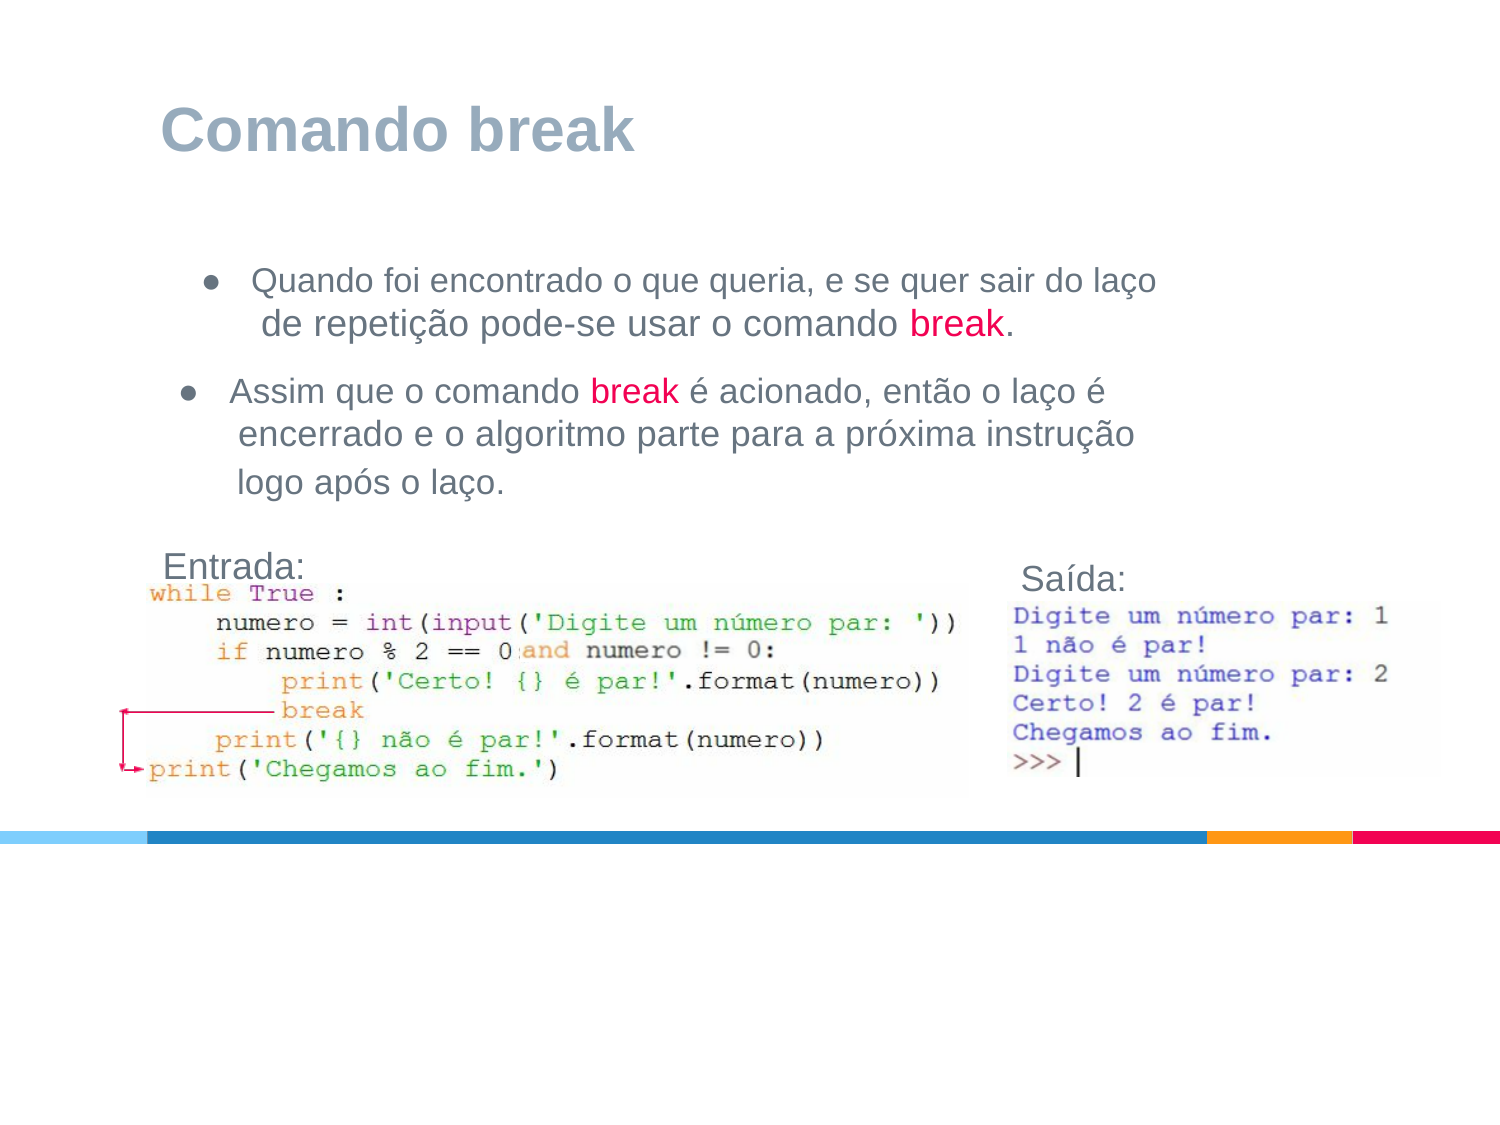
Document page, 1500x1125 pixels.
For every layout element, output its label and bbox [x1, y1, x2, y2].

picture [0, 0, 1500, 844]
